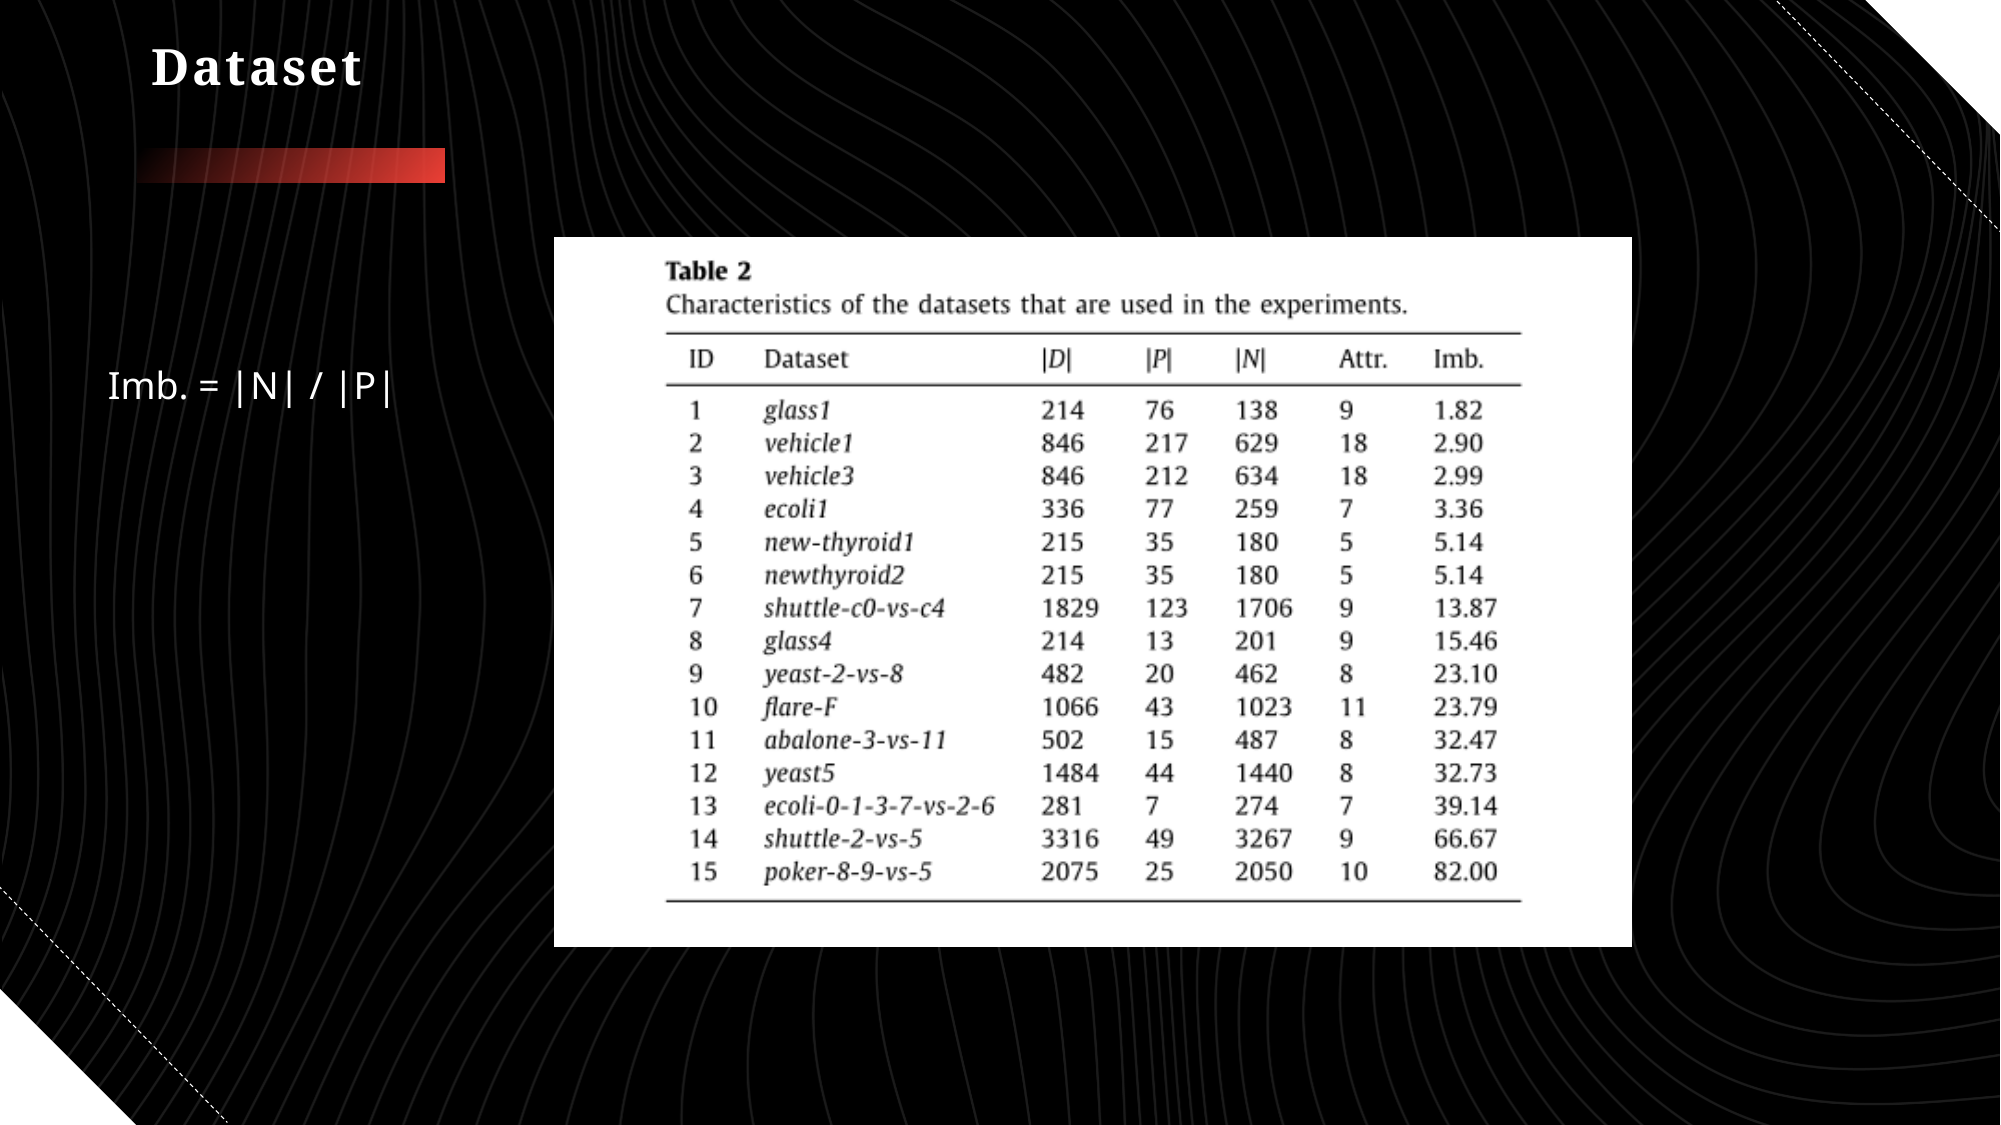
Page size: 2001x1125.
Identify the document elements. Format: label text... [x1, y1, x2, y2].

title Dataset [136, 21, 1863, 118]
picture [554, 237, 1632, 947]
text_box Imb. = |N| / |P| [93, 354, 434, 415]
